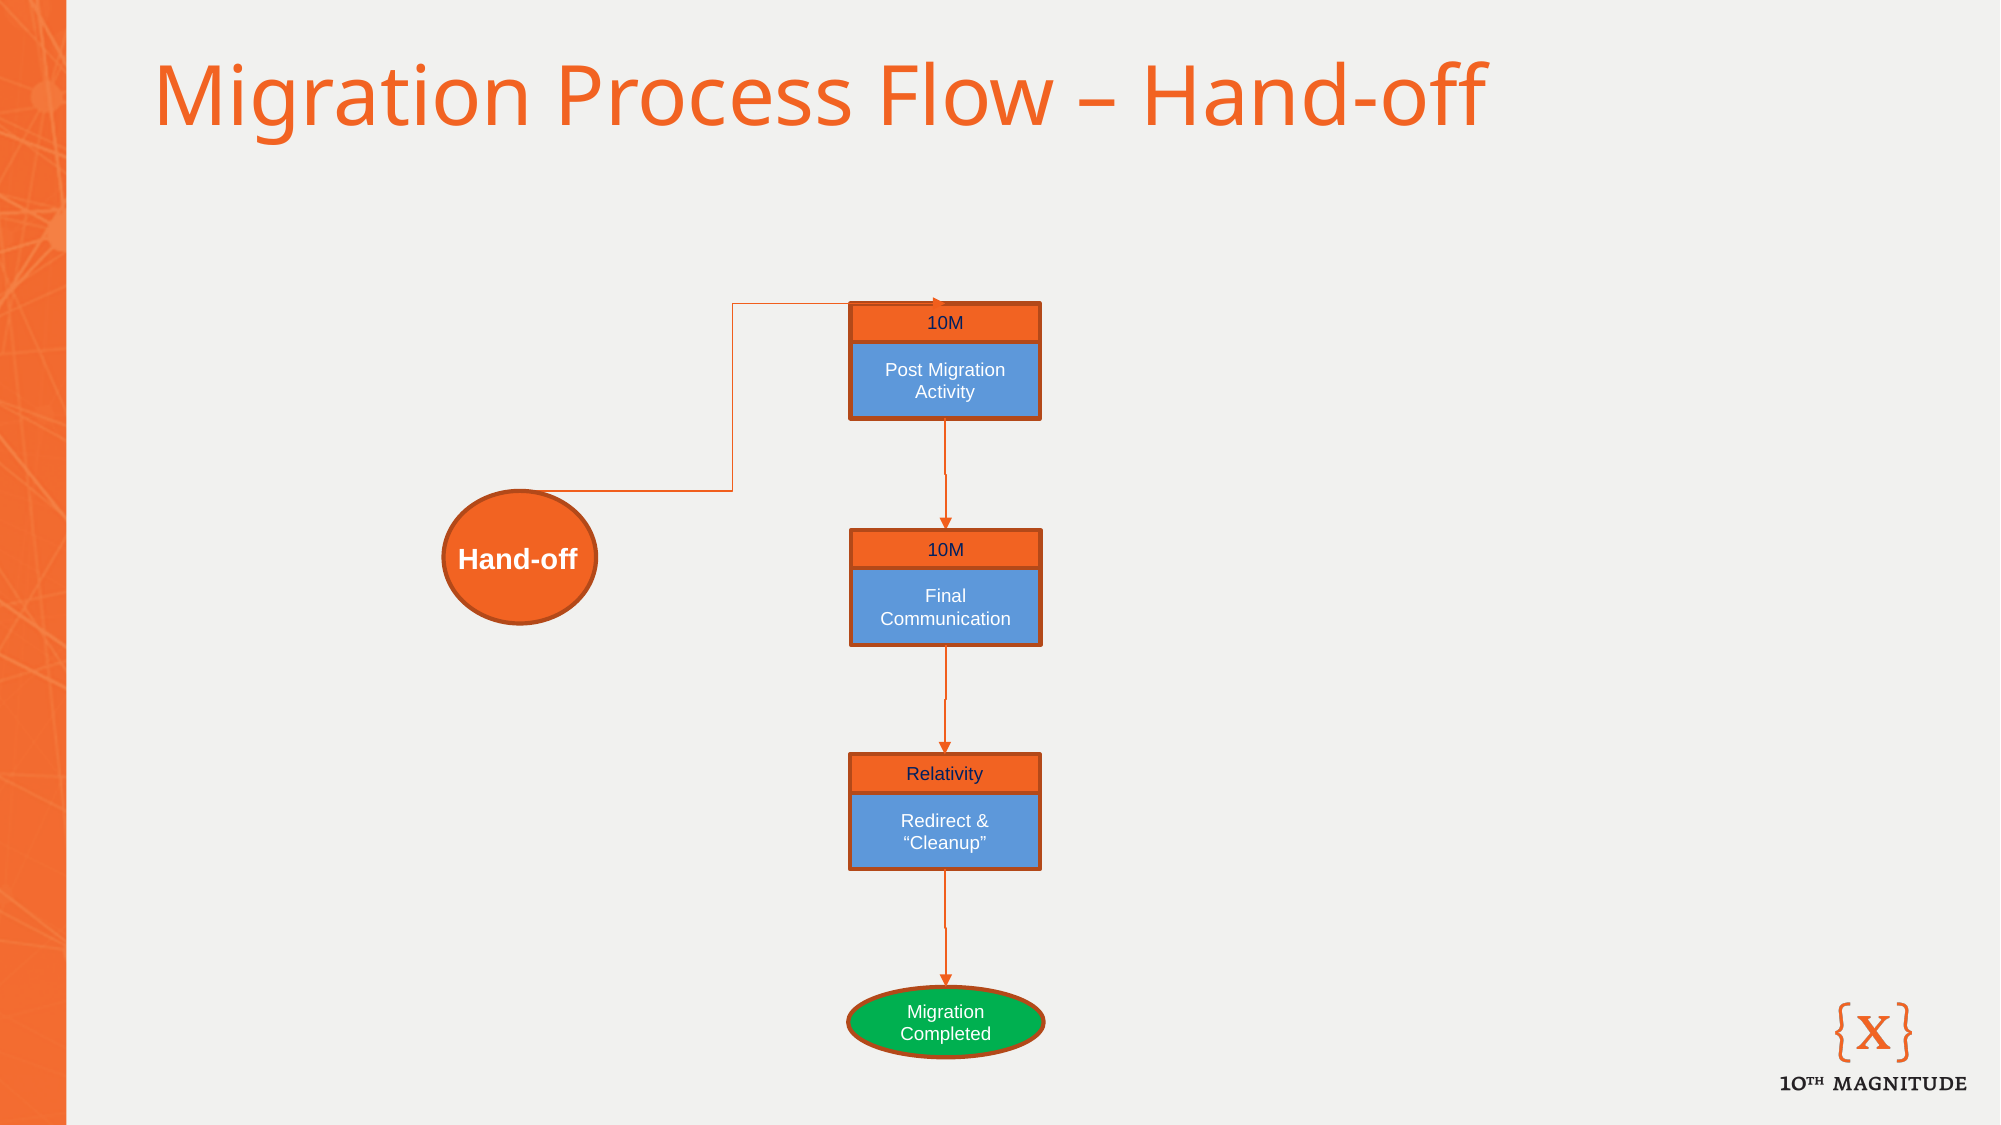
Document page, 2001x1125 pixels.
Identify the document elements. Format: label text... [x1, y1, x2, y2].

picture [0, 0, 67, 1125]
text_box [442, 490, 597, 624]
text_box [638, 184, 827, 611]
title Migration Process Flow – Hand-off [137, 32, 1863, 158]
text_box Migration Completed [846, 984, 1046, 1060]
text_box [850, 303, 1041, 419]
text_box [849, 754, 1040, 870]
picture [1747, 989, 2000, 1103]
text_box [850, 529, 1041, 646]
